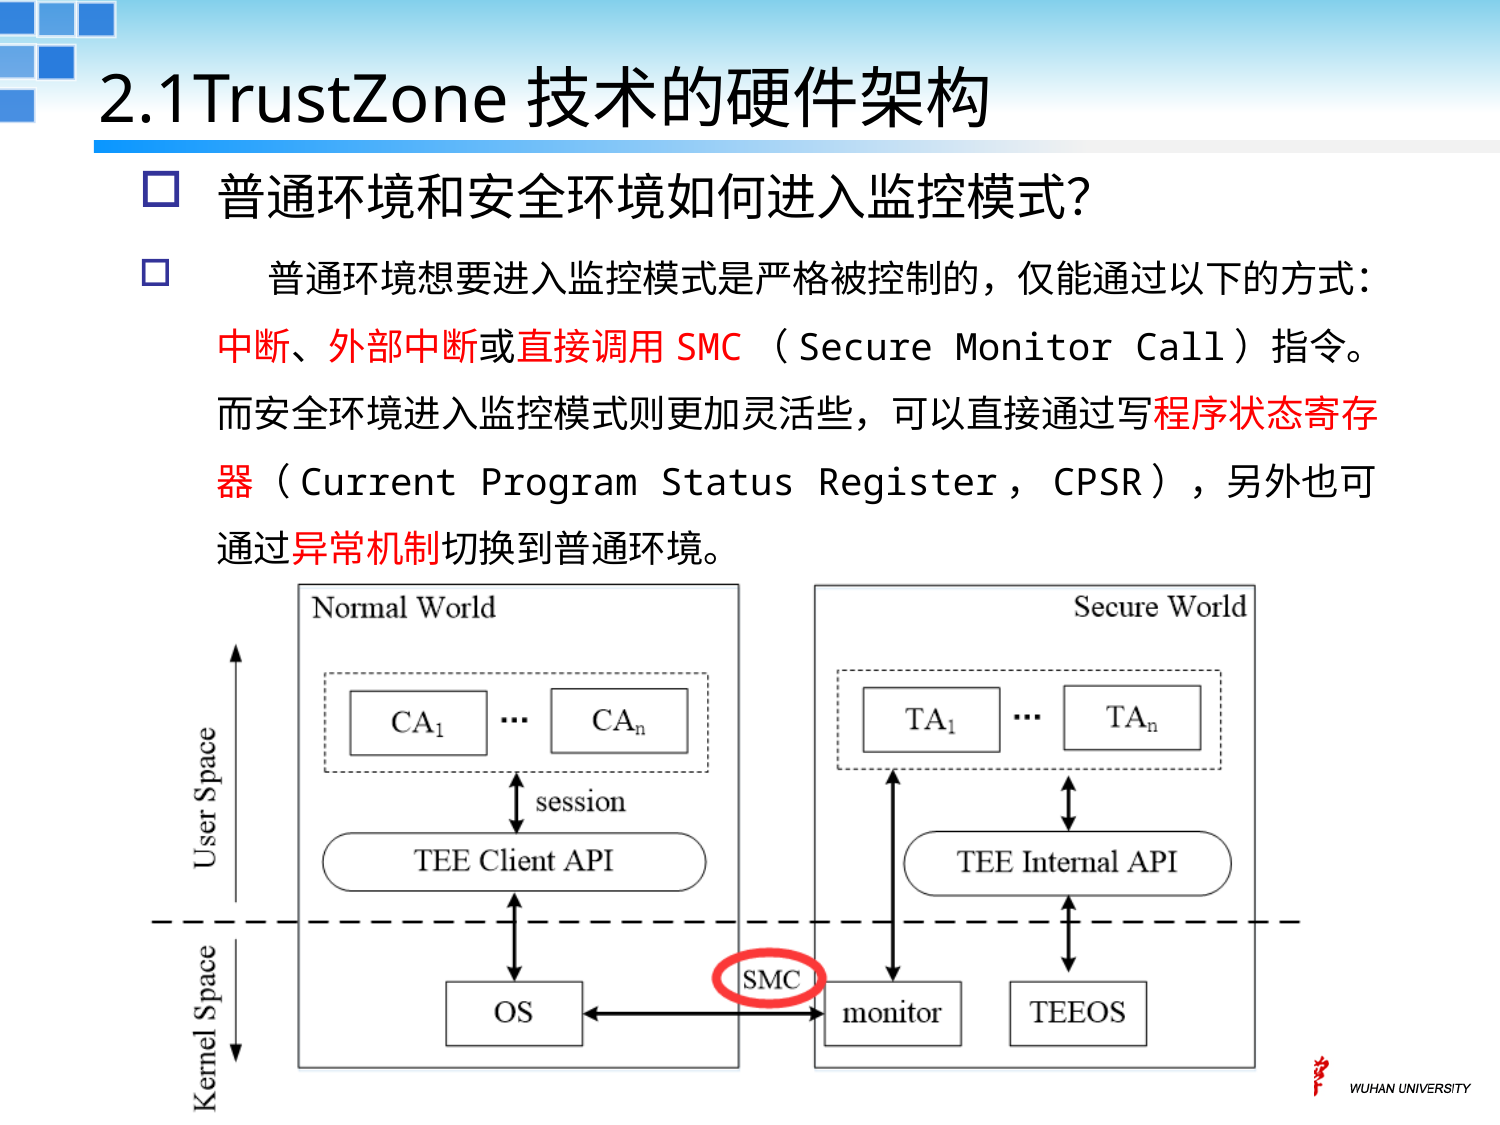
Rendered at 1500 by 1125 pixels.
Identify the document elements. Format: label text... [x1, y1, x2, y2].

text_box 2.1TrustZone技术的硬件架构 [85, 30, 1500, 161]
picture [134, 571, 1500, 1124]
text_box 普通环境和安全环境如何进入监控模式？ 普通环境想要进入监控模式是严格被控制的，仅能通过以下的方式：中断、外部中断或直接调用SMC（Secure Monitor Call）指令。而安全环境进入监控模式则更加灵活些，可以直接通过写程序状态寄存器（Current Program Status Register，CPSR），另外也可通过异常机制切换到普通环境。 [123, 127, 1406, 908]
